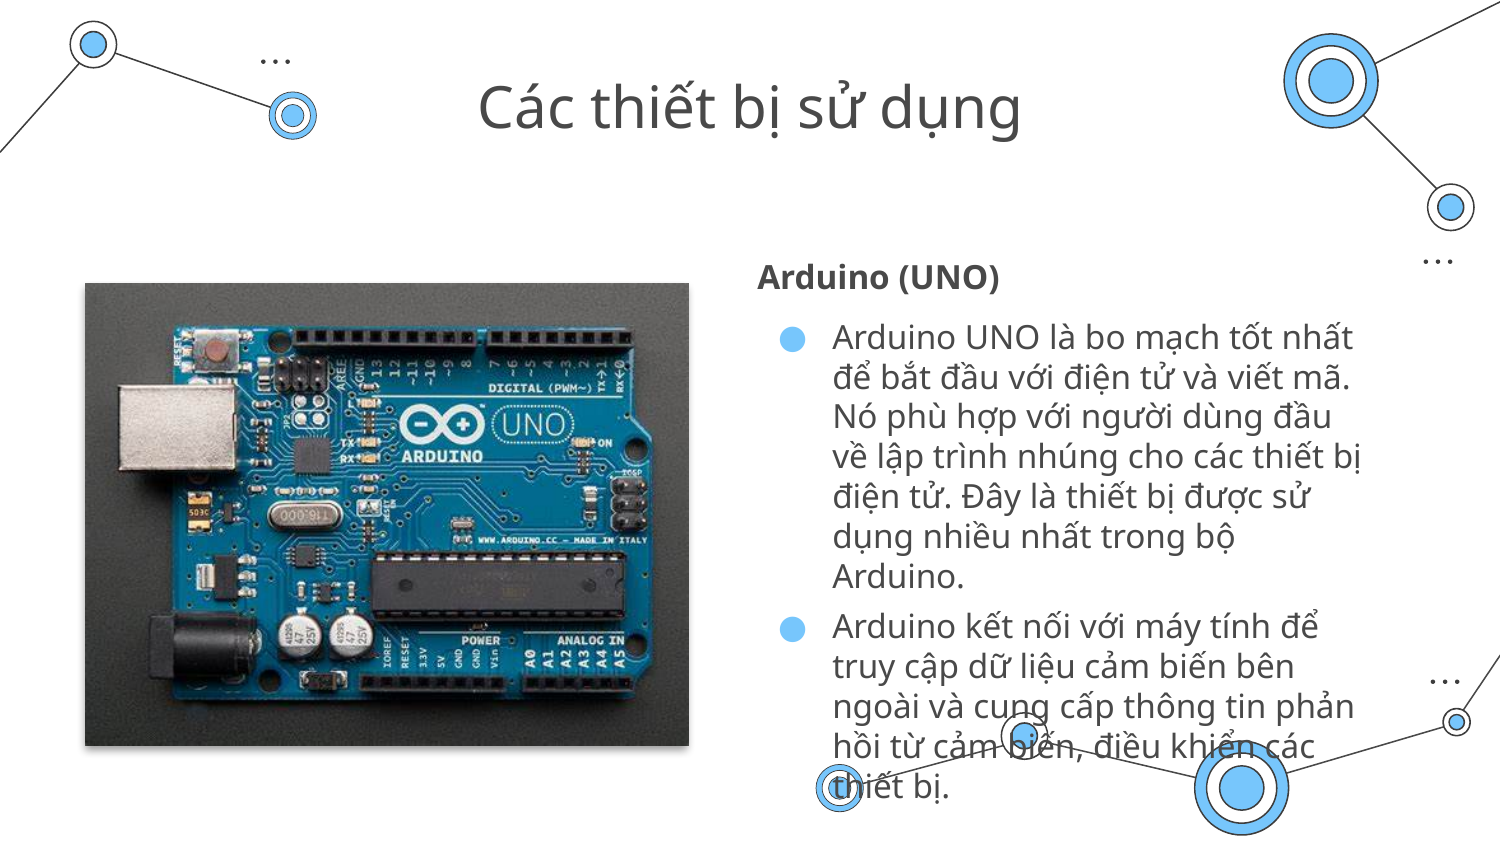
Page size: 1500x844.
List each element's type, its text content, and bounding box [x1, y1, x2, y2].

title Các thiết bị sử dụng [208, 55, 1293, 146]
picture [85, 282, 689, 746]
subtitle Arduino (UNO) Arduino UNO là bo mạch tốt nhất để bắt đầu với điện tử và viết mã. Nó phù hợp với người dùng đầu về lập trình nhúng cho các thiết bị điện tử. Đây là thiết bị được sử dụng nhiều nhất trong bộ Arduino. Arduino kết nối với máy tính để truy cập dữ liệu cảm biến bên ngoài và cung cấp thông tin phản hồi từ cảm biến, điều khiển các thiết bị. [742, 241, 1387, 677]
